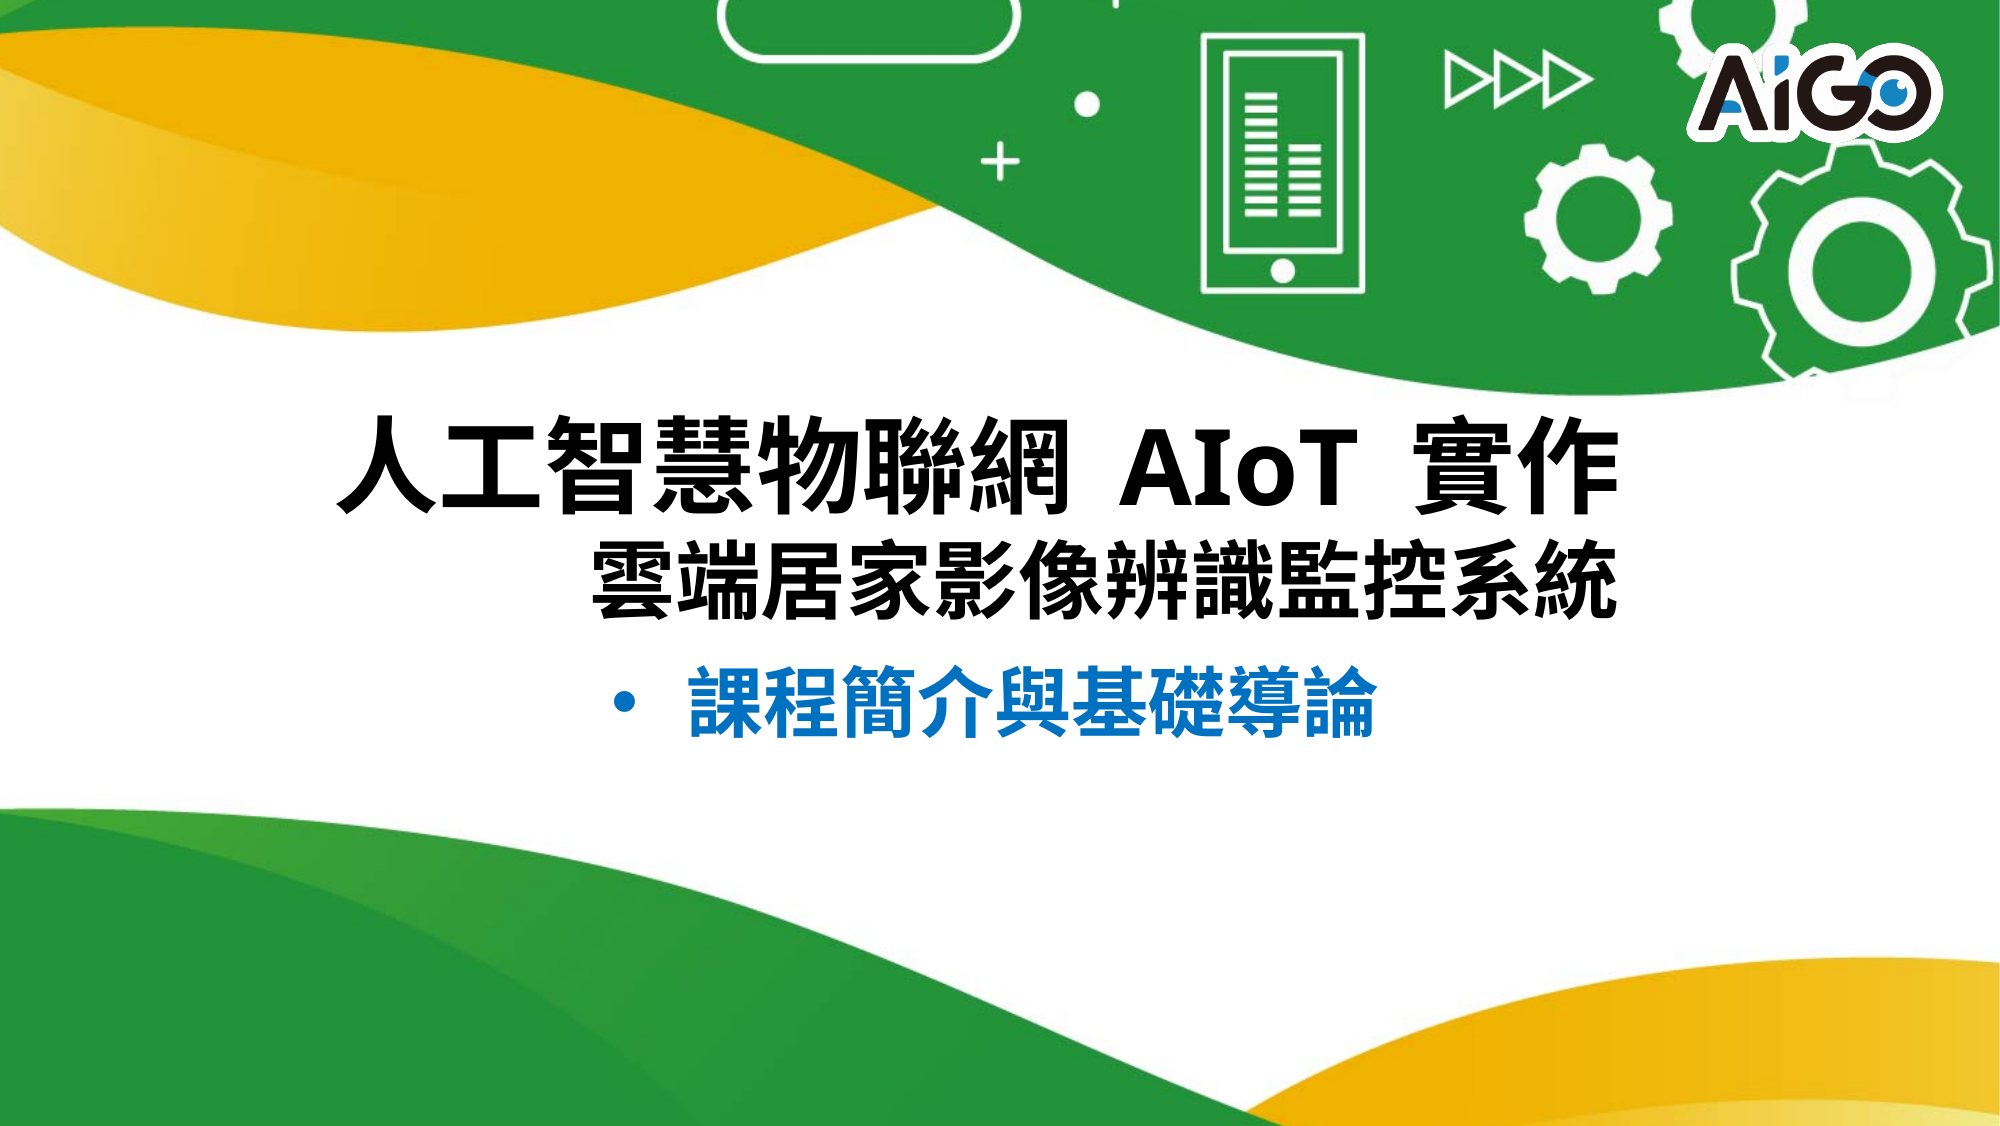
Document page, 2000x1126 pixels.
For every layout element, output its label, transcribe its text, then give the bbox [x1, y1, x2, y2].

title 人工智慧物聯網 AIoT 實作 雲端居家影像辨識監控系統 [290, 376, 1642, 654]
picture [0, 0, 2000, 1126]
subtitle 課程簡介與基礎導論 [557, 644, 1400, 835]
